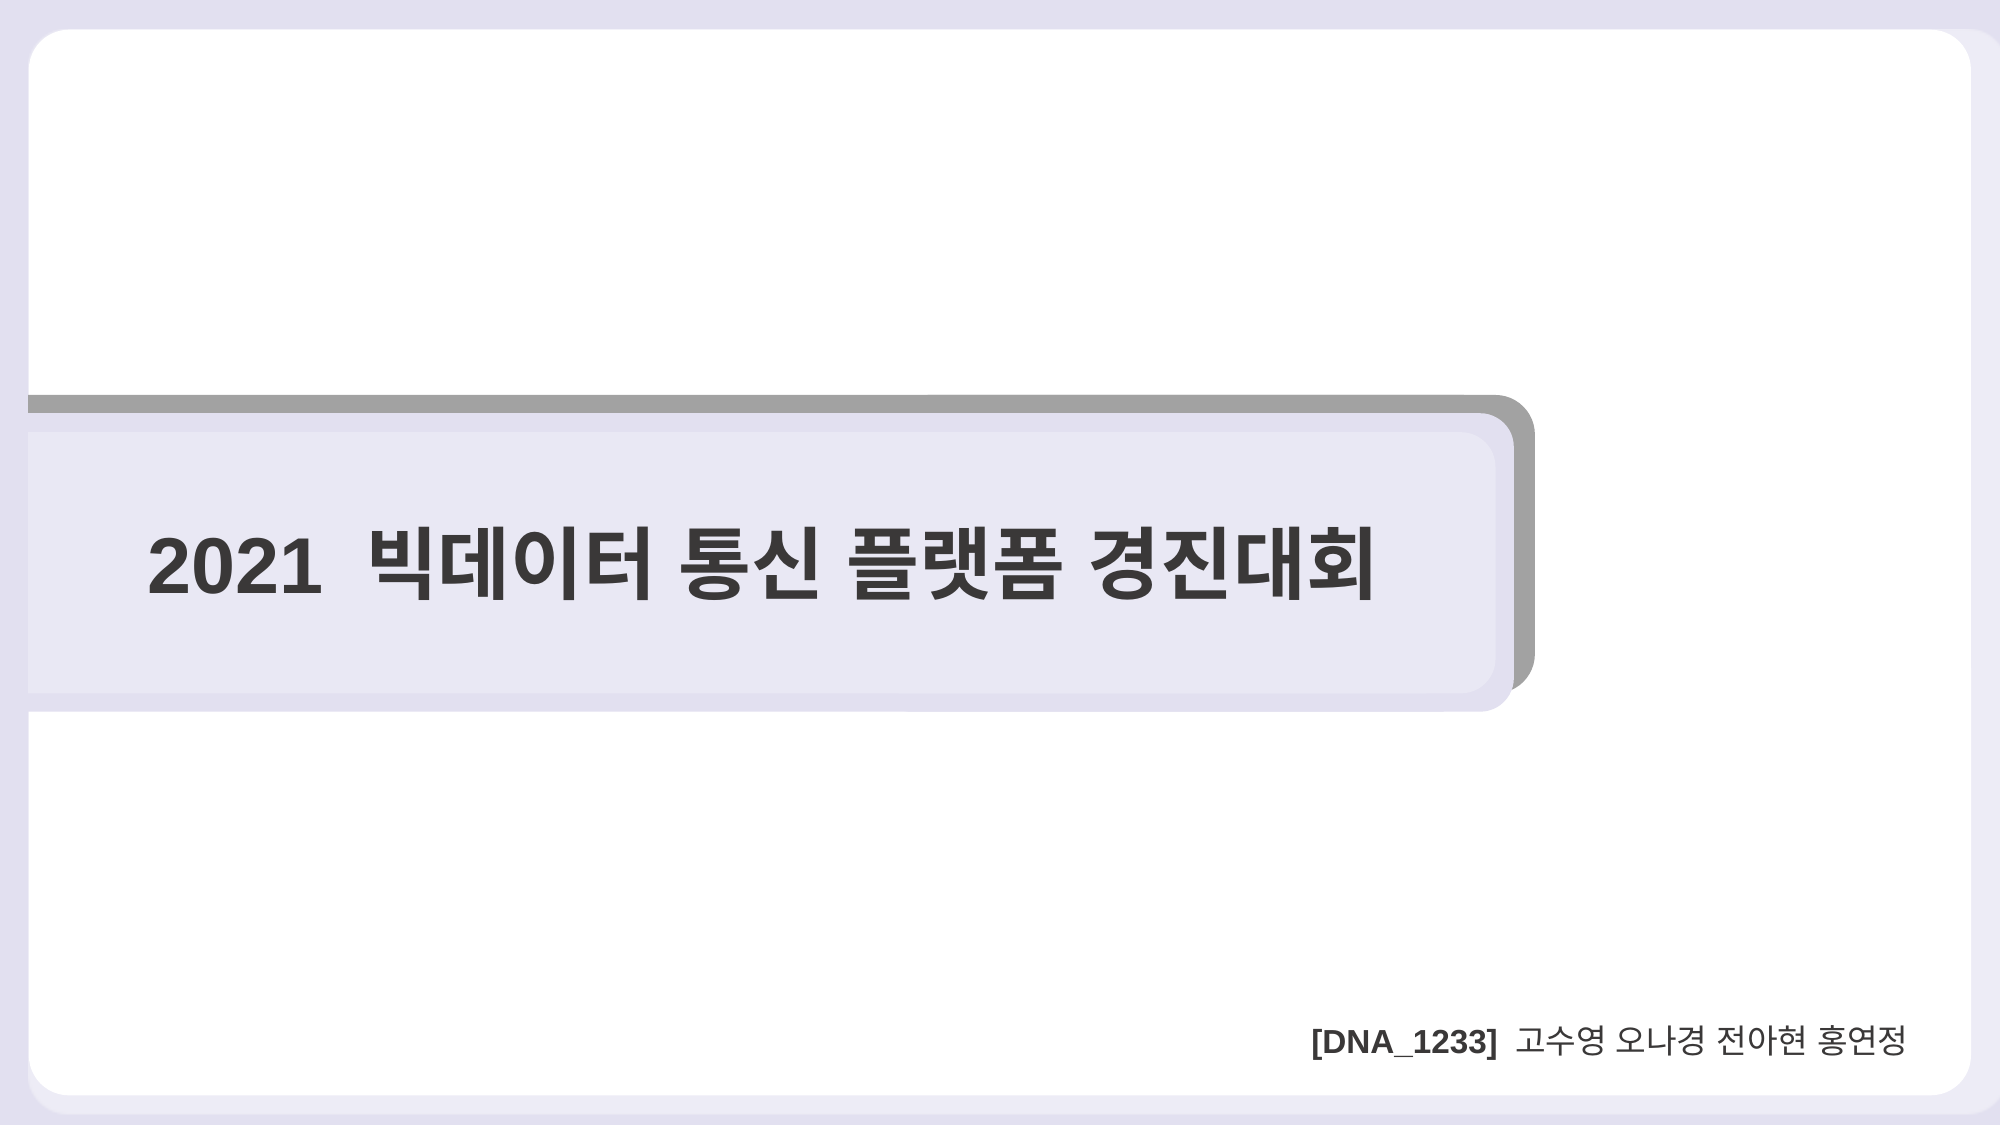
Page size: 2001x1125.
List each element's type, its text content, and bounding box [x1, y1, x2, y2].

text_box [DNA_1233] 고수영 오나경 전아현 홍연정 [1258, 1012, 1962, 1068]
text_box 2021 빅데이터 통신 플랫폼 경진대회 [58, 506, 1470, 617]
